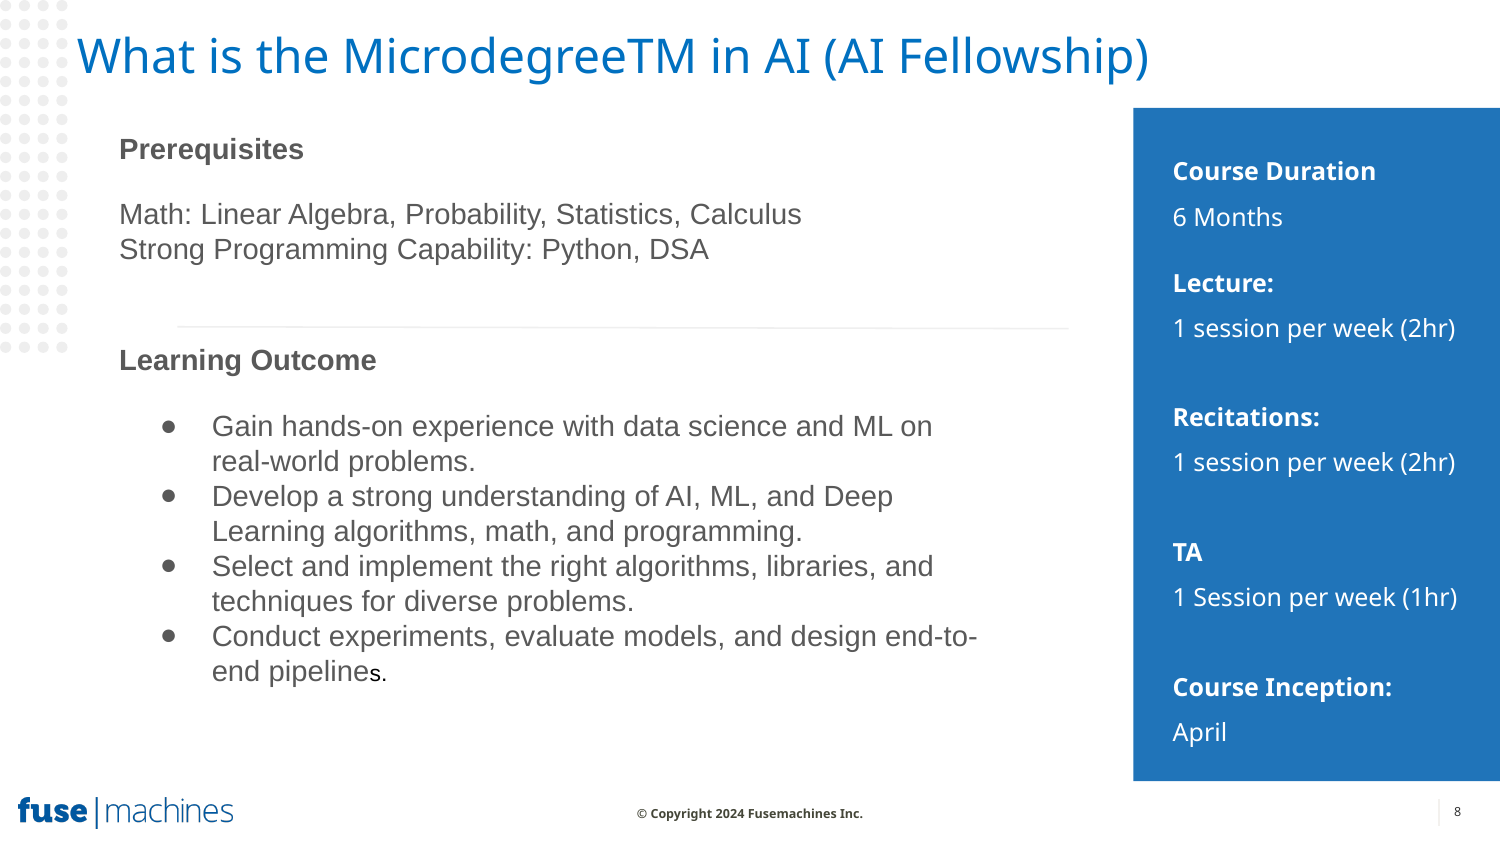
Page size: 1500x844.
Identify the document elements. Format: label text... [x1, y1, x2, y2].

text_box Learning Outcome [104, 326, 411, 392]
text_box Course Duration 6 Months Lecture: 1 session per week (2hr) Recitations: 1 session per week (2hr) TA 1 Session per week (1hr) Course Inception: April [1157, 119, 1479, 761]
text_box Prerequisites [104, 115, 386, 180]
text_box Math: Linear Algebra, Probability, Statistics, Calculus Strong Programming Capability: Python, DSA [104, 180, 1096, 281]
picture [18, 797, 233, 829]
text_box What is the MicrodegreeTM in AI (AI Fellowship) [61, 10, 1402, 98]
text_box [1133, 107, 1500, 782]
text_box Gain hands-on experience with data science and ML on real-world problems. Develop a strong understanding of AI, ML, and Deep Learning algorithms, math, and programming. Select and implement the right algorithms, libraries, and techniques for diverse problems. Conduct experiments, evaluate models, and design end-to-end pipelines. [121, 392, 999, 702]
